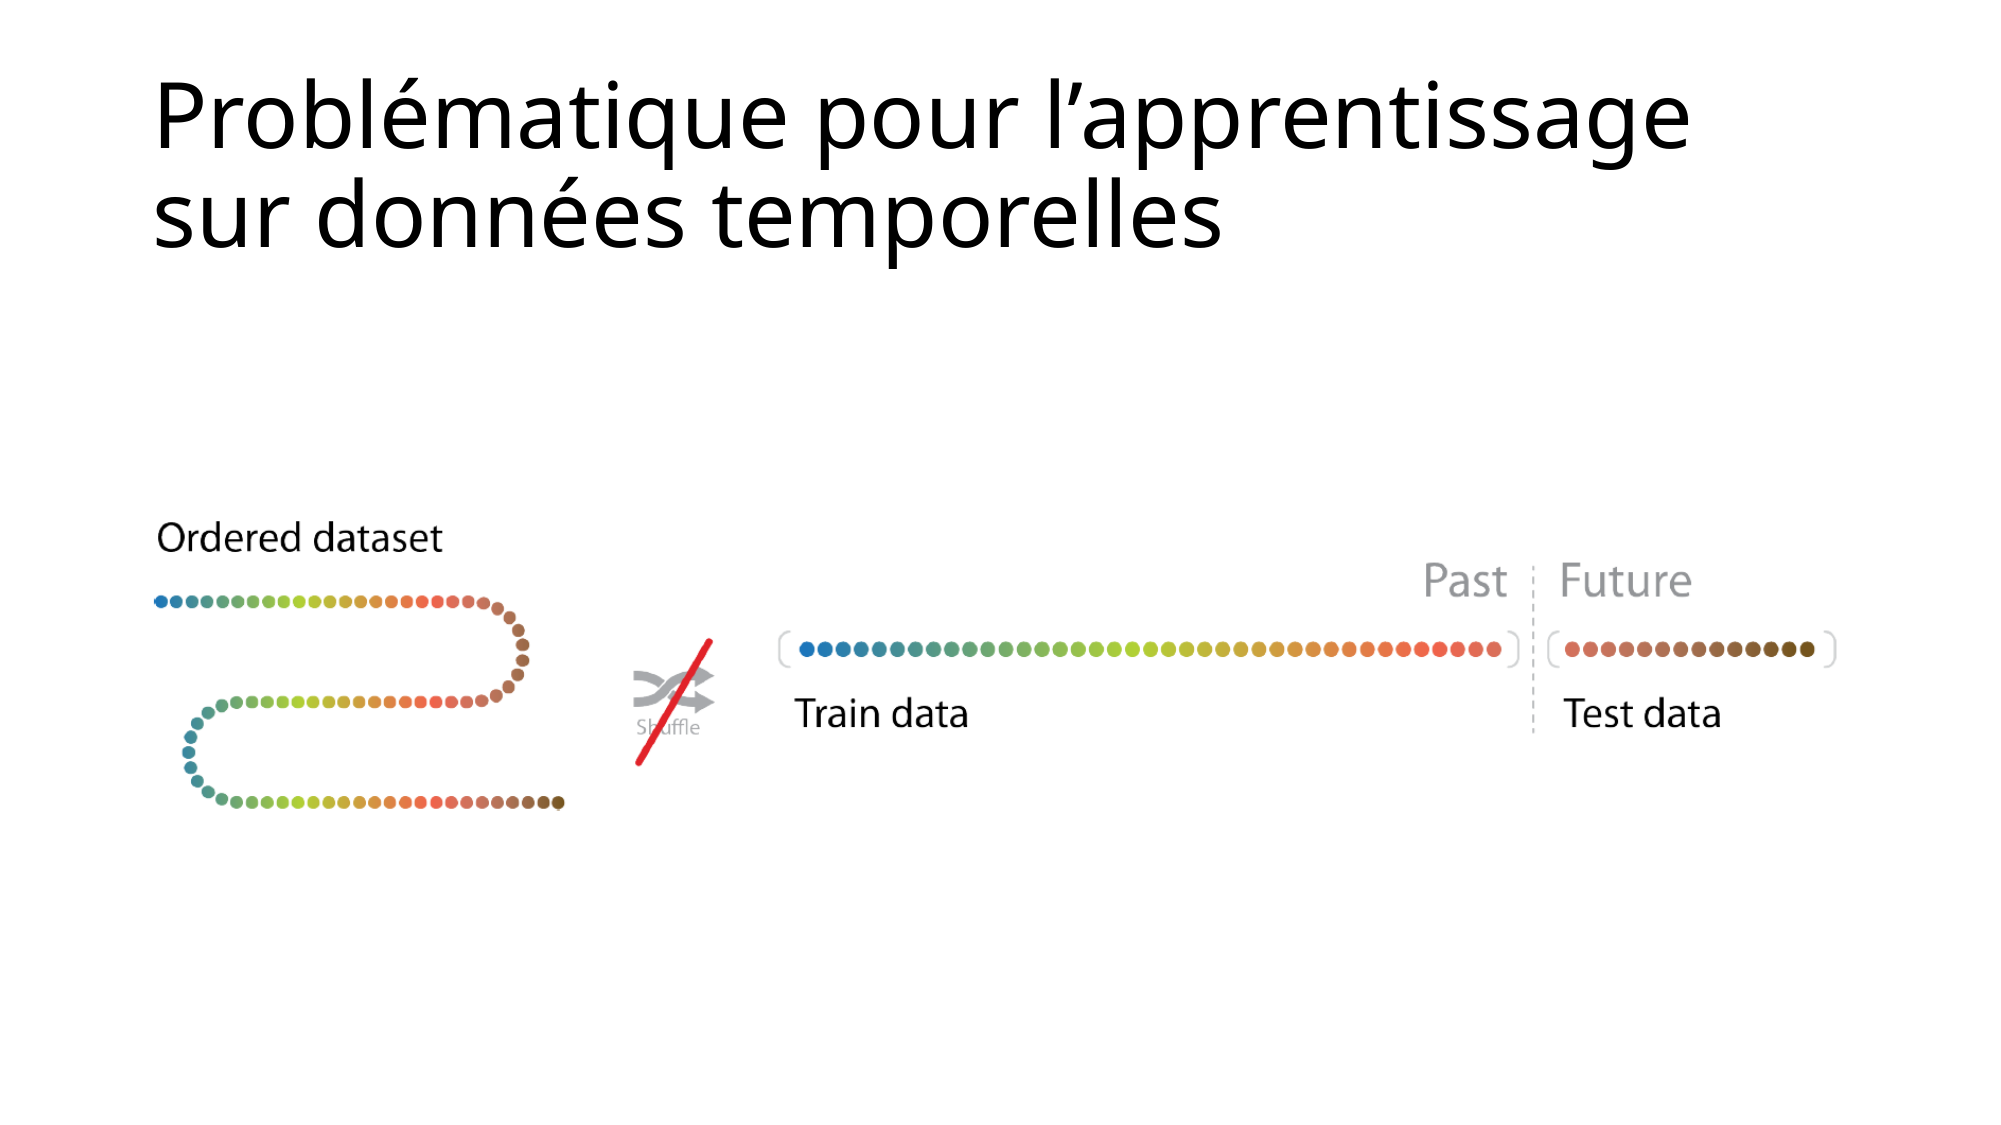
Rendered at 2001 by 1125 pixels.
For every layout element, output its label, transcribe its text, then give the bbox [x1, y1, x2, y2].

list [136, 430, 1863, 883]
title Problématique pour l’apprentissage sur données temporelles [137, 59, 1863, 278]
